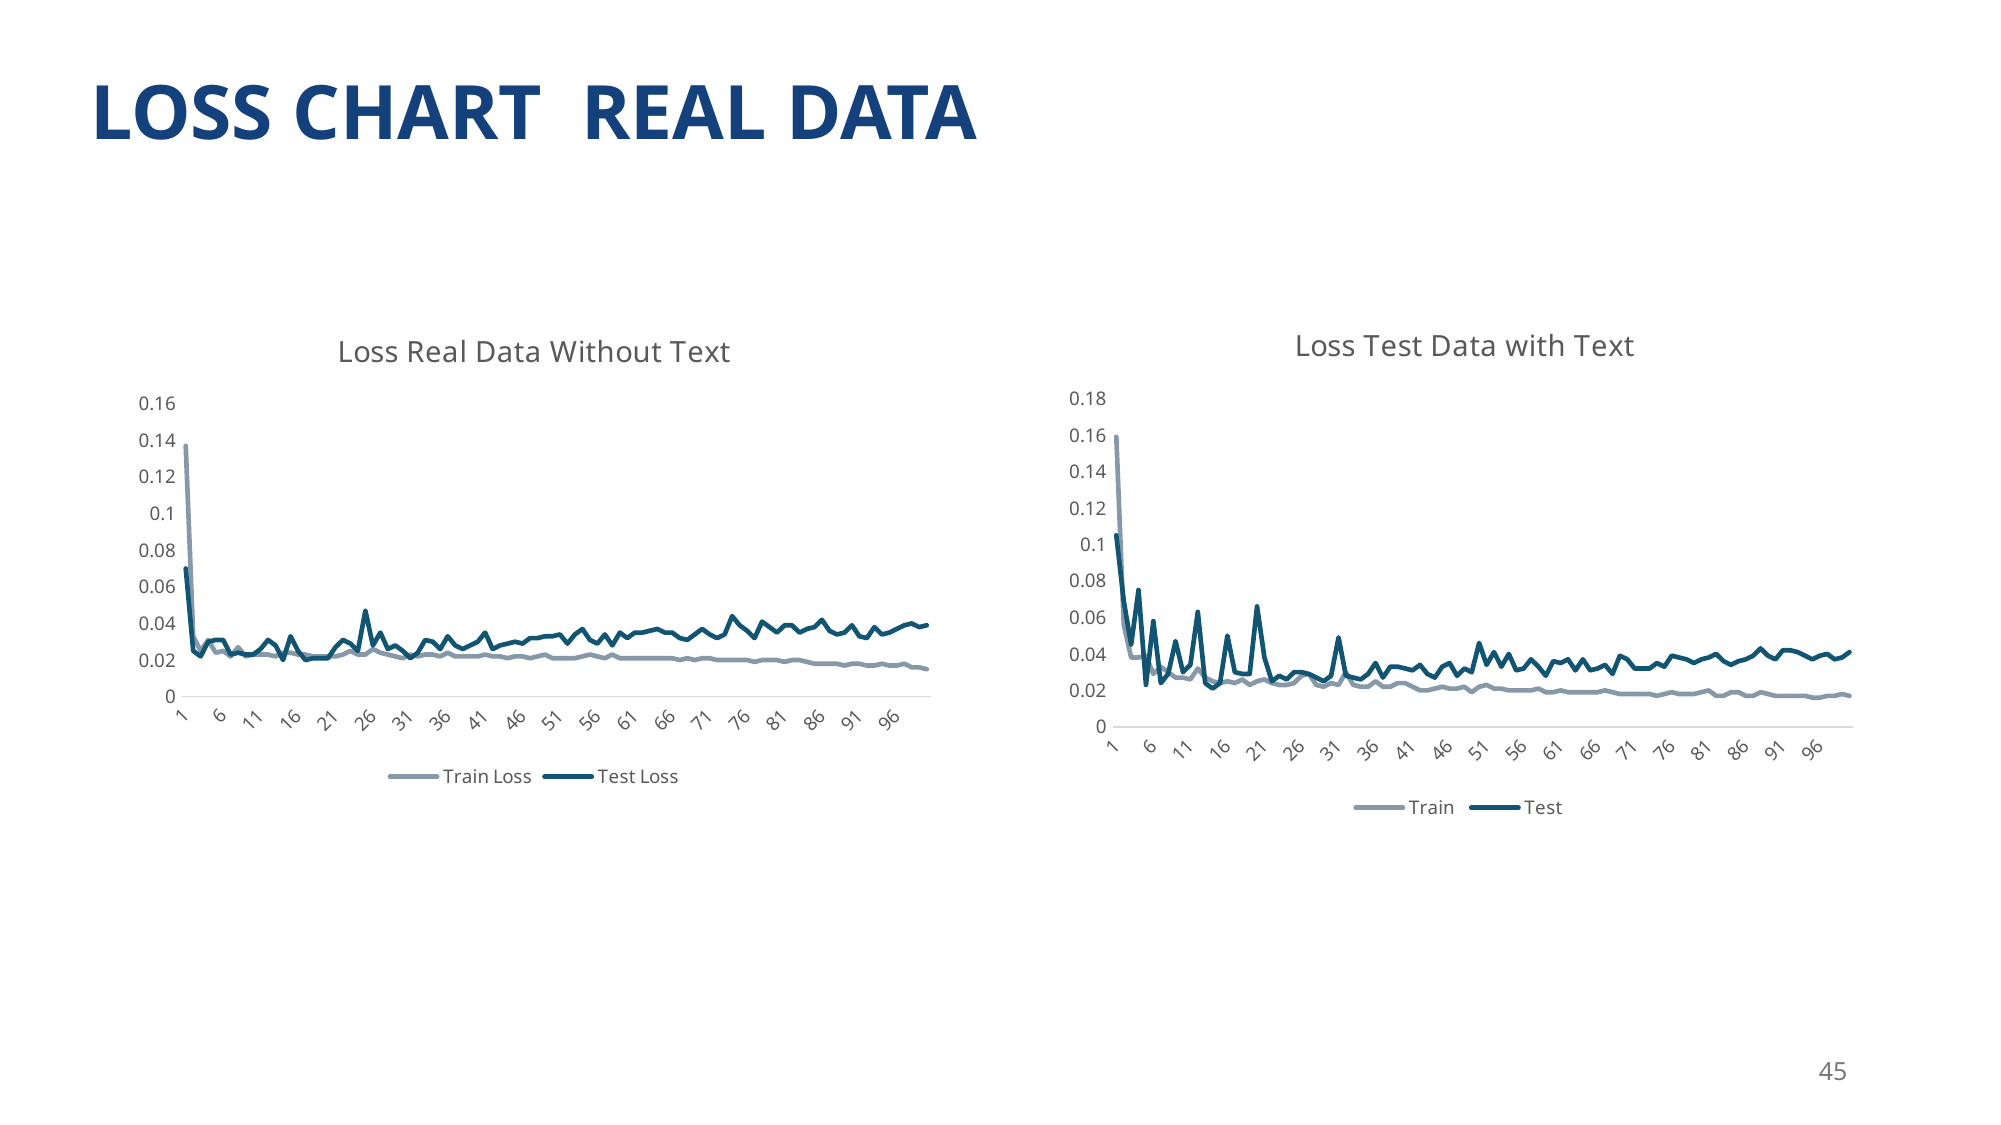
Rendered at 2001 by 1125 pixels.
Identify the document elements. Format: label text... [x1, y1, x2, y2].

chart [1052, 297, 1871, 828]
slide_number 45 [1412, 1042, 1863, 1103]
chart [121, 304, 948, 797]
text_box LOSS CHART REAL DATA [74, 6, 1800, 224]
